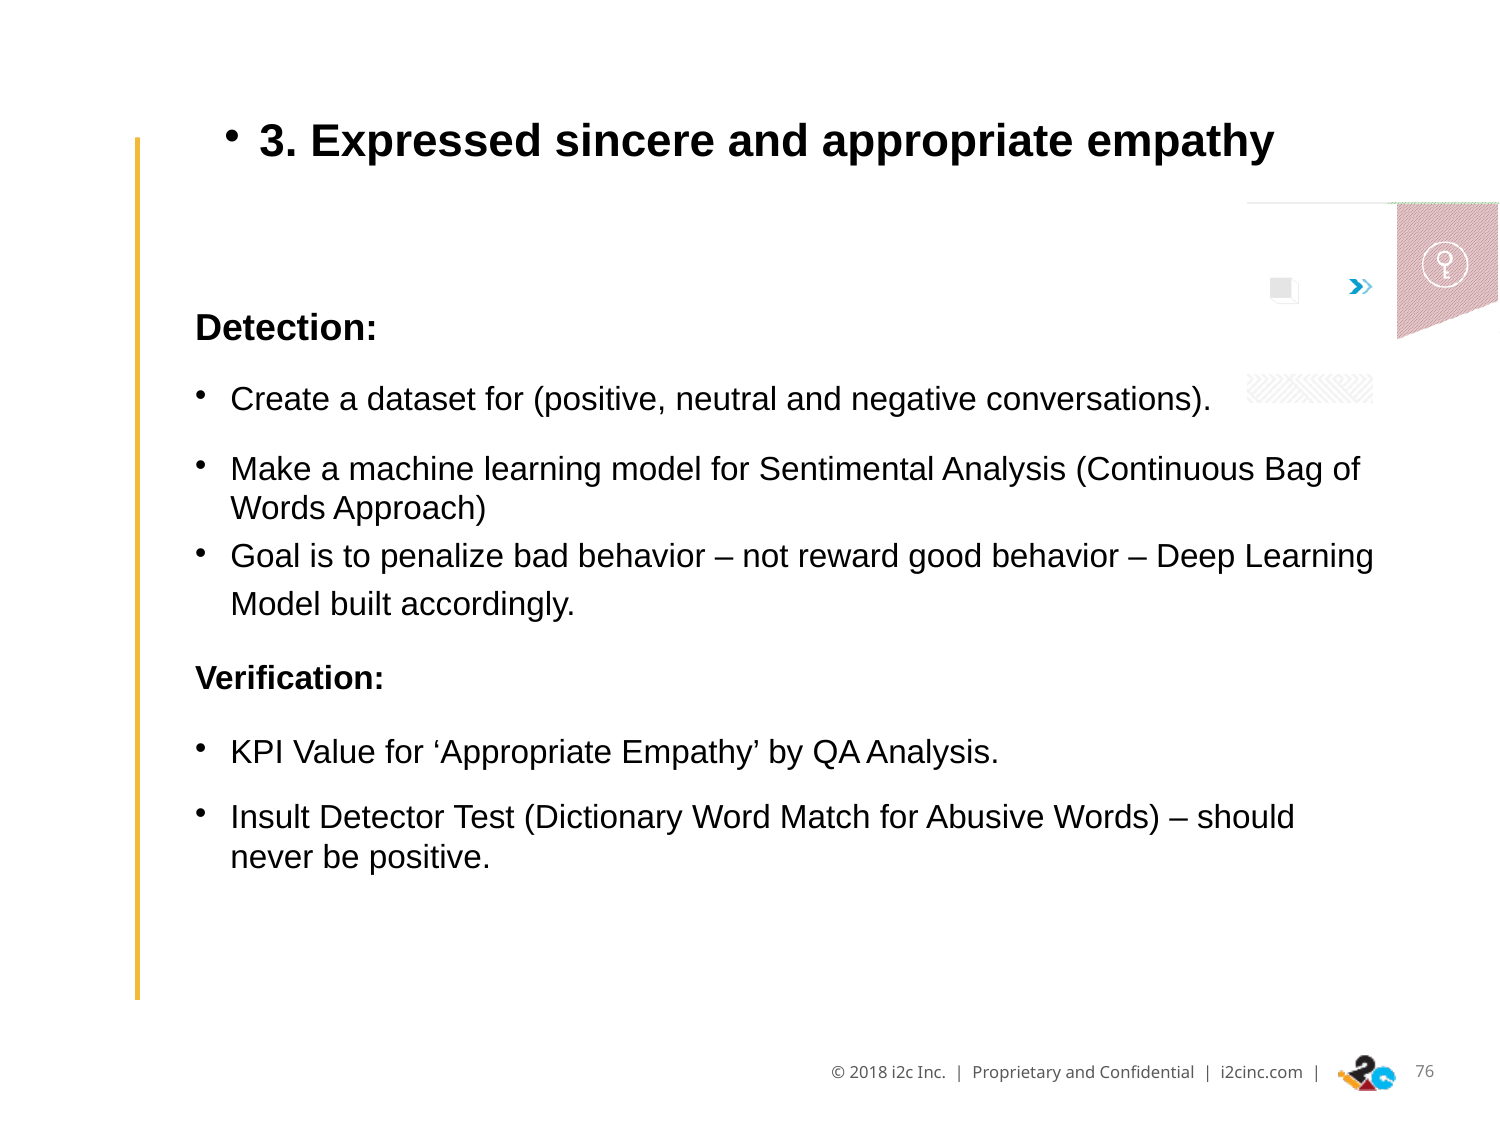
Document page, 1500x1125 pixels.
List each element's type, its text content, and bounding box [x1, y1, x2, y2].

text_box 3. Expressed sincere and appropriate empathy [75, 111, 1425, 167]
picture [1337, 1054, 1396, 1091]
picture [1247, 202, 1500, 403]
text_box Detection: Create a dataset for (positive, neutral and negative conversations). Make a machine learning model for Sentimental Analysis (Continuous Bag of Words Approach) Goal is to penalize bad behavior – not reward good behavior – Deep Learning Model built accordingly. Verification: KPI Value for ‘Appropriate Empathy’ by QA Analysis. Insult Detector Test (Dictionary Word Match for Abusive Words) – should never be positive. [194, 302, 1380, 876]
